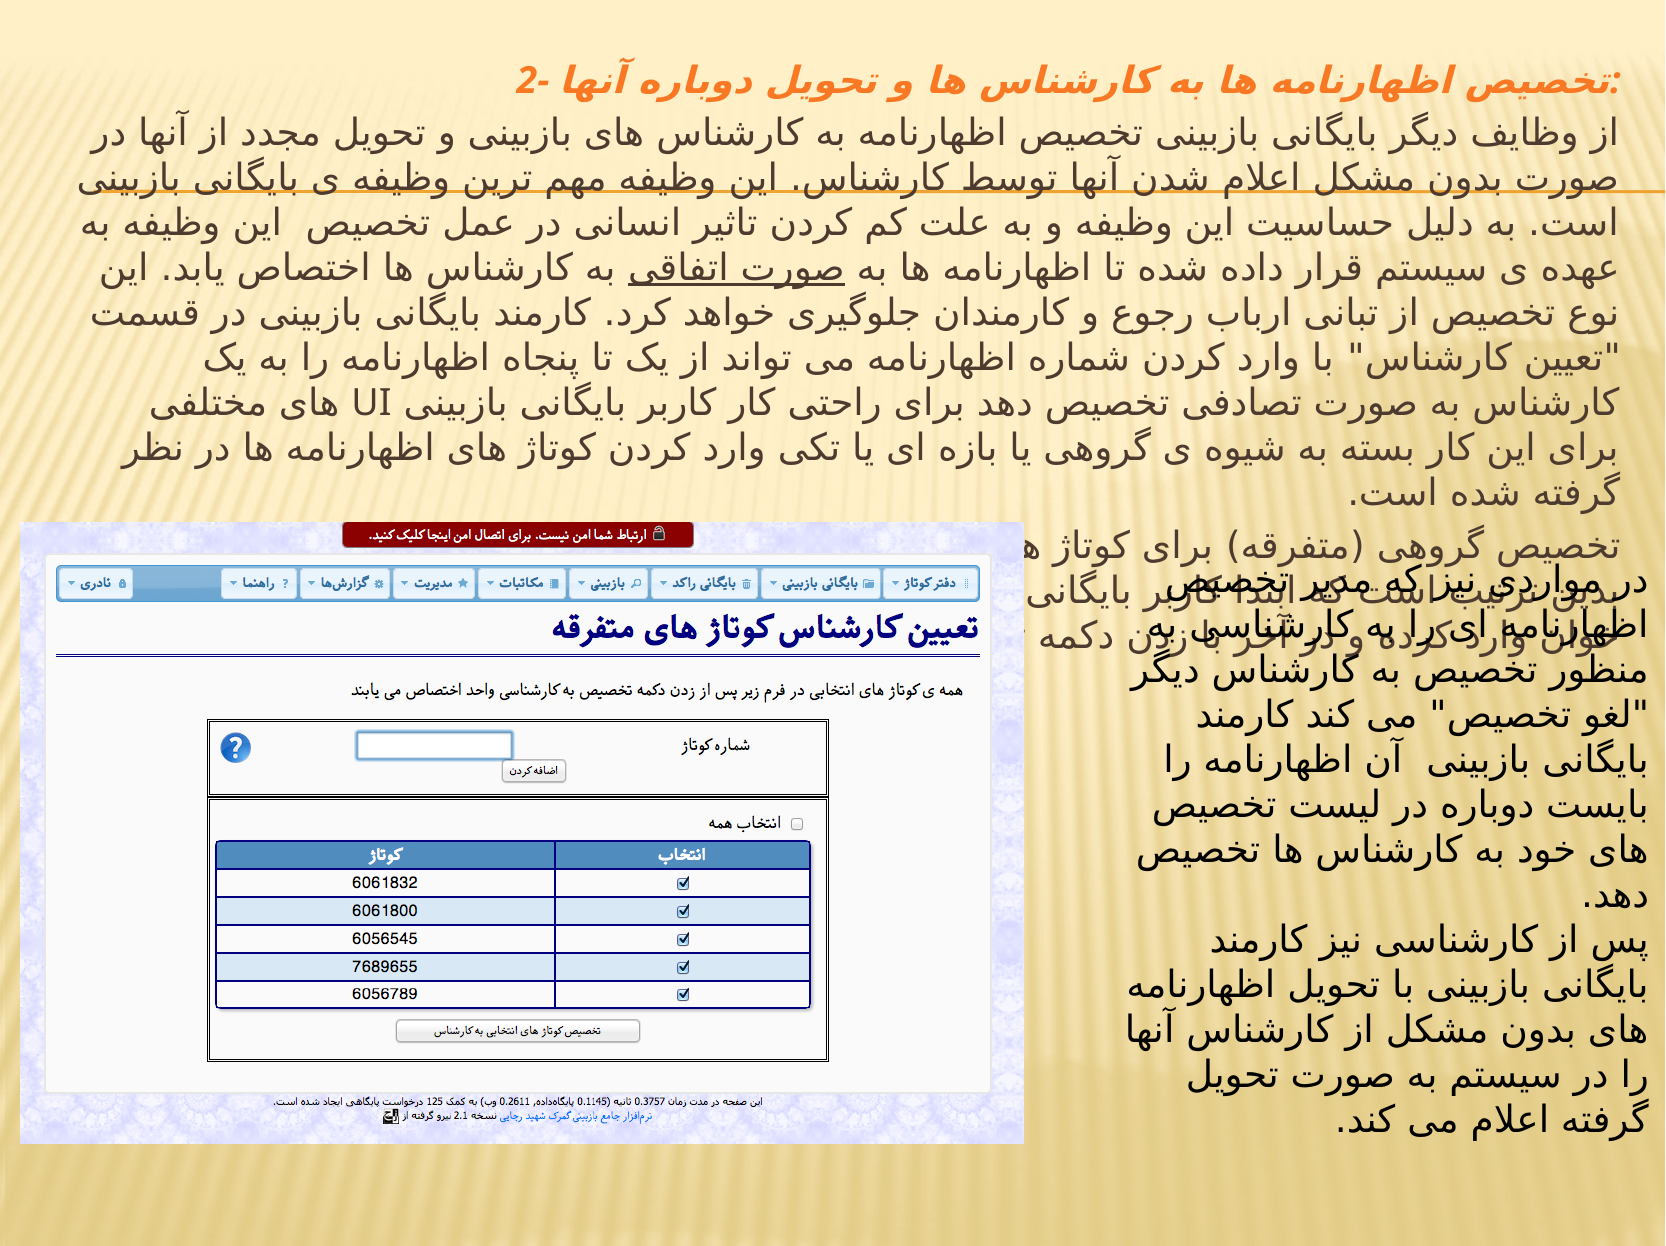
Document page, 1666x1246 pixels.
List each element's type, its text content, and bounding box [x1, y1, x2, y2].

picture [19, 522, 1025, 1145]
list 2- تخصیص اظهارنامه ها به کارشناس ها و تحویل دوباره آنها: از وظایف دیگر بایگانی بازبینی تخصیص اظهارنامه به کارشناس های بازبینی و تحویل مجدد از آنها در صورت بدون مشکل اعلام شدن آنها توسط کارشناس. این وظیفه مهم ترین وظیفه ی بایگانی بازبینی است. به دلیل حساسیت این وظیفه و به علت کم کردن تاثیر انسانی در عمل تخصیص این وظیفه به عهده ی سیستم قرار داده شده تا اظهارنامه ها به صورت اتفاقی به کارشناس ها اختصاص یابد. این نوع تخصیص از تبانی ارباب رجوع و کارمندان جلوگیری خواهد کرد. کارمند بایگانی بازبینی در قسمت "تعیین کارشناس" با وارد کردن شماره اظهارنامه می تواند از یک تا پنجاه اظهارنامه را به یک کارشناس به صورت تصادفی تخصیص دهد برای راحتی کار کاربر بایگانی بازبینی UI های مختلفی برای این کار بسته به شیوه ی گروهی یا بازه ای یا تکی وارد کردن کوتاژ های اظهارنامه ها در نظر گرفته شده است. تخصیص گروهی (متفرقه) برای کوتاژ هایی است که پشت سر هم نیستند و در یک‌بازه قرار نمی‌گیرند بدین ترتیب است که ابتدا کاربر بایگانی بازبینی کوتاژ هایی که می‌خواهد تخصیص دهد را با بارکد خوان وارد کرده و در آخر با زدن دکمه تخصیص آن‌ها را (حداکثر ۵۰ تا) به یک کارشناس تخصیص دهد: [55, 47, 1638, 1104]
text_box در مواردی نیز که مدیر تخصیص اظهارنامه ای را به کارشناسی به منظور تخصیص به کارشناس دیگر "لغو تخصیص" می کند کارمند بایگانی بازبینی آن اظهارنامه را بایست دوباره در لیست تخصیص های خود به کارشناس ها تخصیص دهد. پس از کارشناسی نیز کارمند بایگانی بازبینی با تحویل اظهارنامه های بدون مشکل از کارشناس آنها را در سیستم به صورت تحویل گرفته اعلام می کند. [1102, 547, 1664, 1193]
